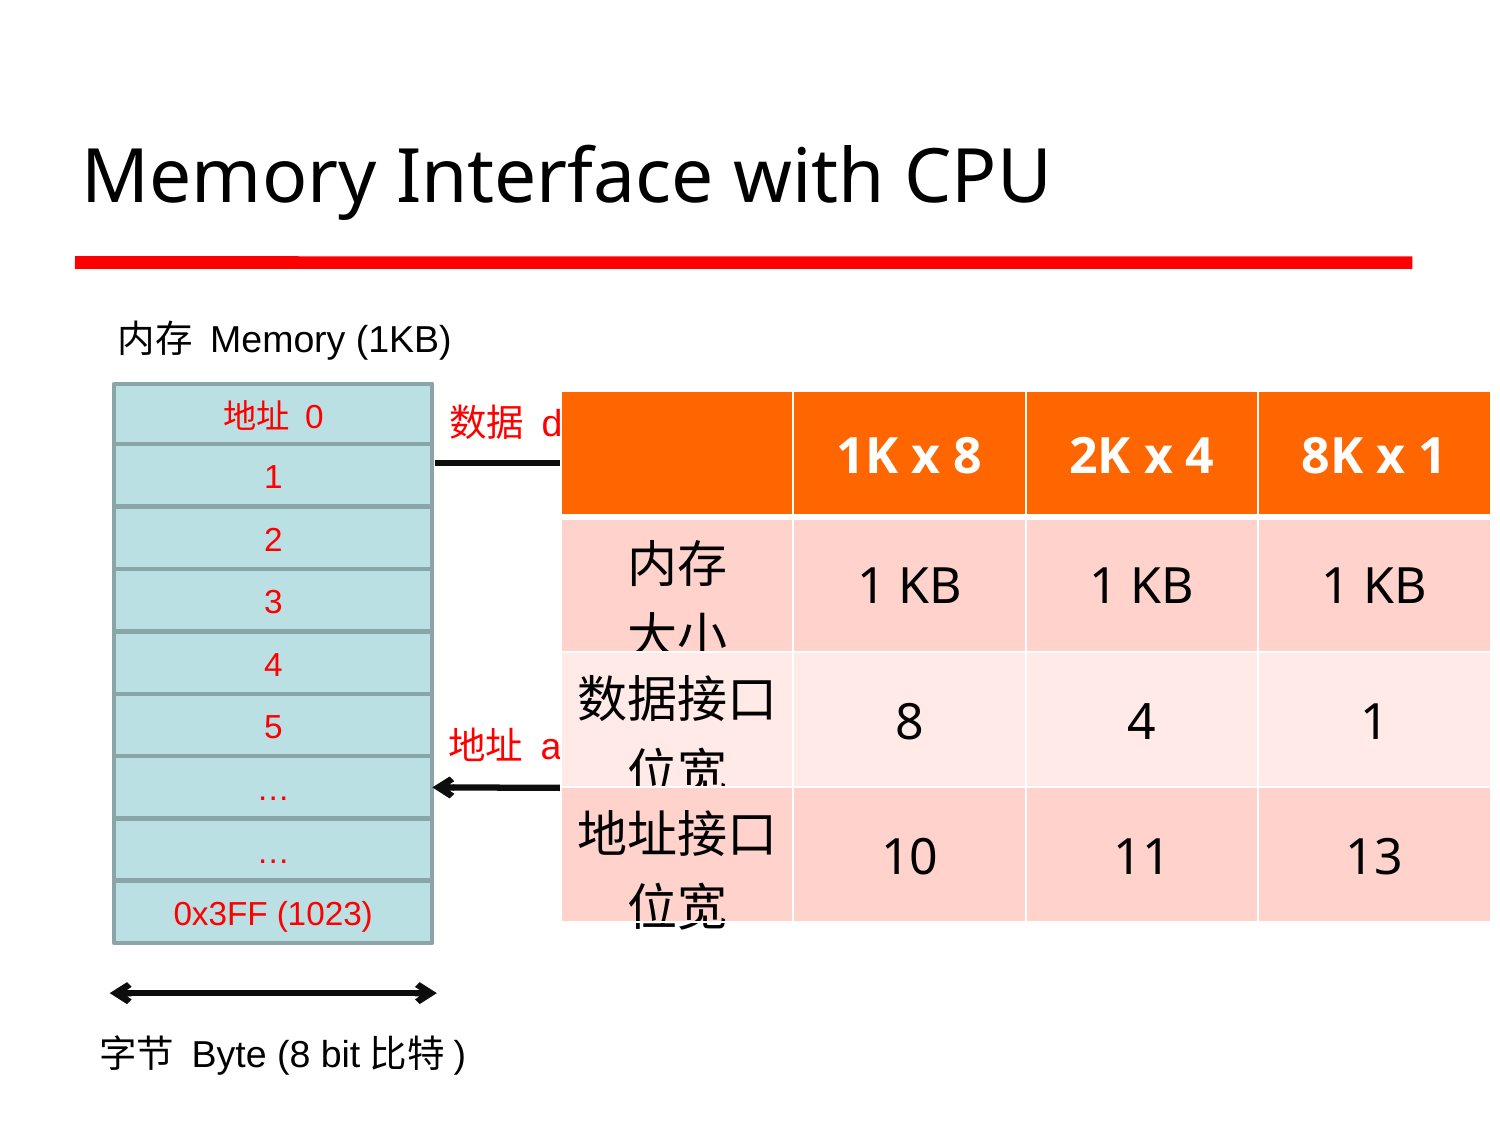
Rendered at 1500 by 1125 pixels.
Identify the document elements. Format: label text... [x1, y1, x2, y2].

table_cell 10 [794, 788, 1025, 921]
text_box 1 [114, 443, 433, 506]
text_box 4 [114, 631, 433, 694]
text_box 2 [114, 506, 433, 569]
table_header [562, 392, 792, 514]
table_header 8K x 1 [1259, 392, 1490, 514]
text_box 内存 Memory (1KB) [102, 307, 467, 368]
text_box 0x3FF (1023) [114, 880, 433, 943]
table_cell 1 KB [1259, 520, 1490, 651]
table_cell 内存 大小 [562, 520, 792, 651]
text_box 地址 address [433, 715, 560, 775]
table_cell 1 KB [1027, 520, 1257, 651]
table_cell 8 [794, 653, 1025, 786]
table_header 1K x 8 [794, 392, 1025, 514]
table_cell 1 KB [794, 520, 1025, 651]
text_box … [114, 756, 433, 818]
title Memory Interface with CPU [66, 37, 1413, 226]
table_cell 1 [1259, 653, 1490, 786]
table_cell 地址接口 位宽 [562, 788, 792, 921]
table_cell 13 [1259, 788, 1490, 921]
text_box 5 [114, 694, 433, 756]
text_box 地址 0 [114, 383, 433, 443]
text_box … [114, 818, 433, 880]
table_cell 数据接口 位宽 [562, 653, 792, 786]
text_box 数据 data [434, 391, 560, 451]
table_header 2K x 4 [1027, 392, 1257, 514]
table_cell 11 [1027, 788, 1257, 921]
table_cell 4 [1027, 653, 1257, 786]
text_box 字节 Byte (8 bit比特) [84, 1022, 481, 1083]
text_box 3 [114, 569, 433, 631]
